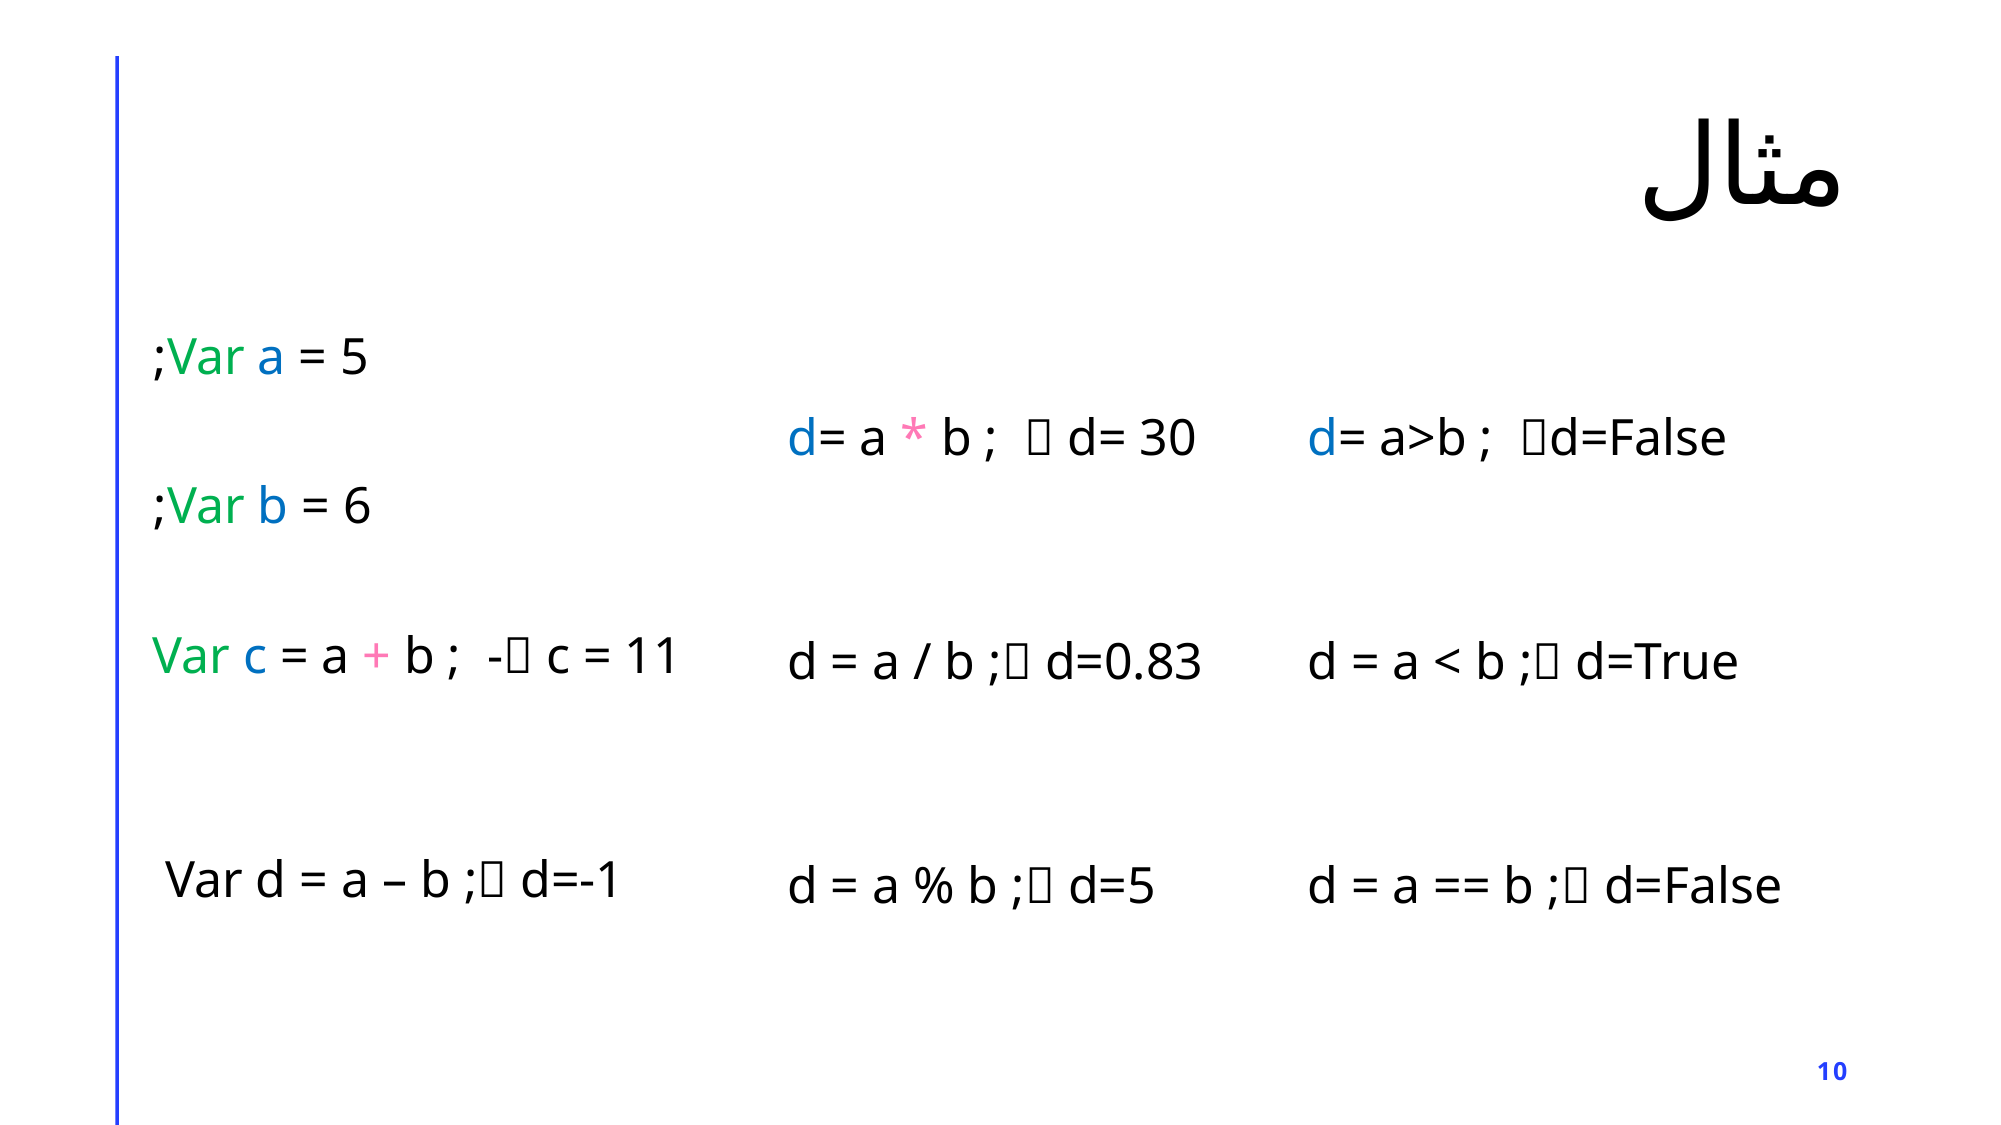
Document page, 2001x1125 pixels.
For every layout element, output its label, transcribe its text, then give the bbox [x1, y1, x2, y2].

title مثال [137, 59, 1863, 278]
text_box d= a * b ;  d= 30 d = a / b ; d=0.83 d = a % b ; d=5 [772, 323, 1292, 1038]
text_box d= a>b ; d=False d = a < b ; d=True d = a == b ; d=False [1292, 323, 1879, 1038]
text_box [1292, 341, 1983, 1055]
slide_number 10 [1412, 1055, 1863, 1103]
list Var a = 5; Var b = 6; Var c = a + b ; - c = 11 Var d = a – b ; d=-1 [137, 242, 718, 957]
